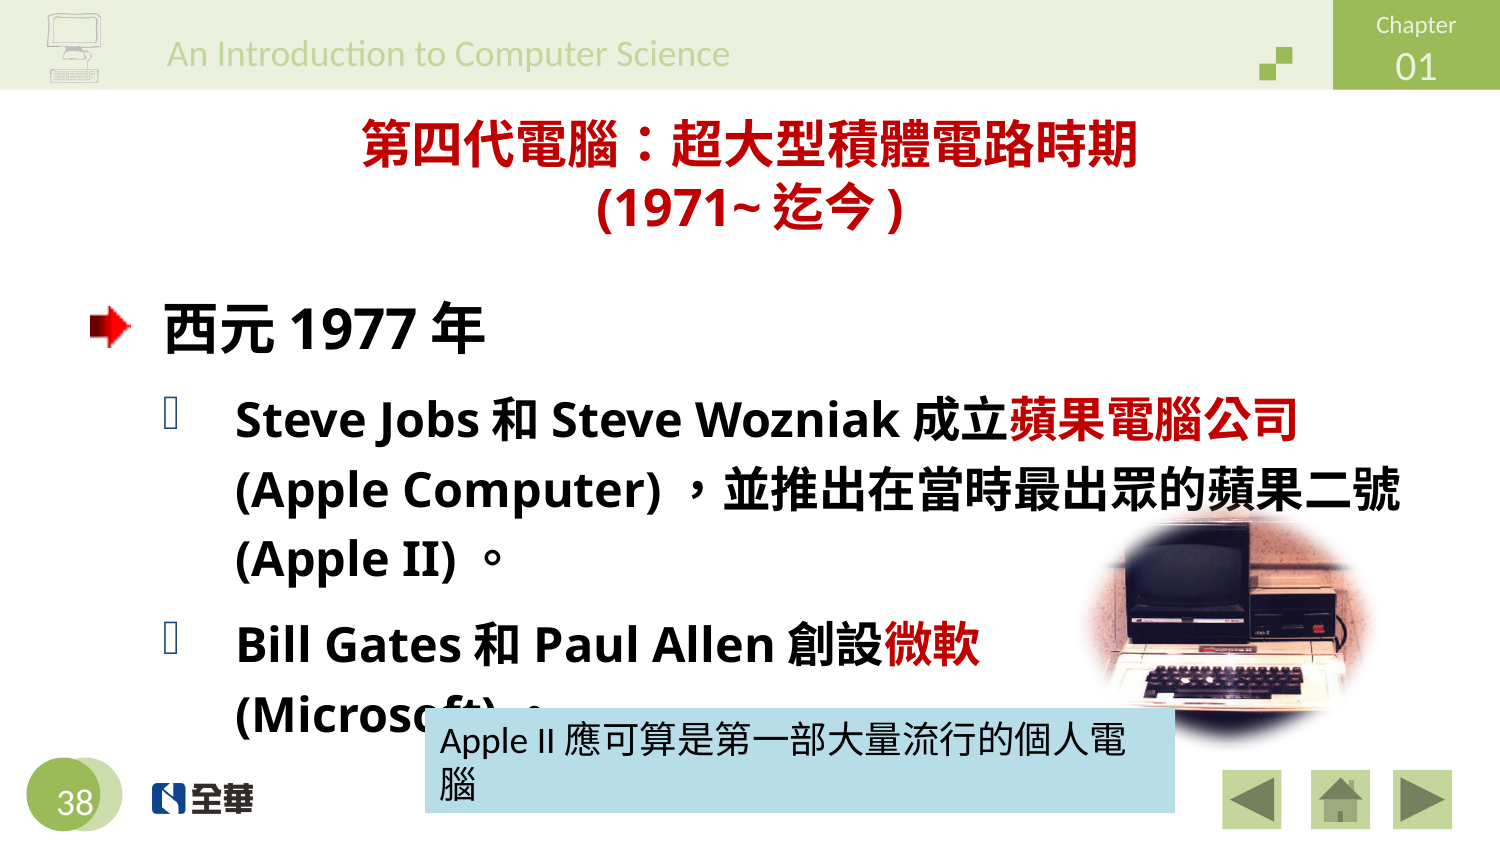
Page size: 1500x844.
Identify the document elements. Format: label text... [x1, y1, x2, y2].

picture [1071, 494, 1386, 757]
picture [152, 783, 253, 814]
list 西元1977年 Steve Jobs和Steve Wozniak成立蘋果電腦公司(Apple Computer)，並推出在當時最出眾的蘋果二號(Apple II)。 Bill Gates和Paul Allen創設微軟 (Microsoft)。 [75, 272, 1425, 754]
title 第四代電腦：超大型積體電路時期 (1971~迄今) [75, 104, 1425, 245]
text_box Apple II應可算是第一部大量流行的個人電腦 [425, 708, 1176, 813]
picture [47, 13, 101, 83]
picture [90, 306, 131, 348]
